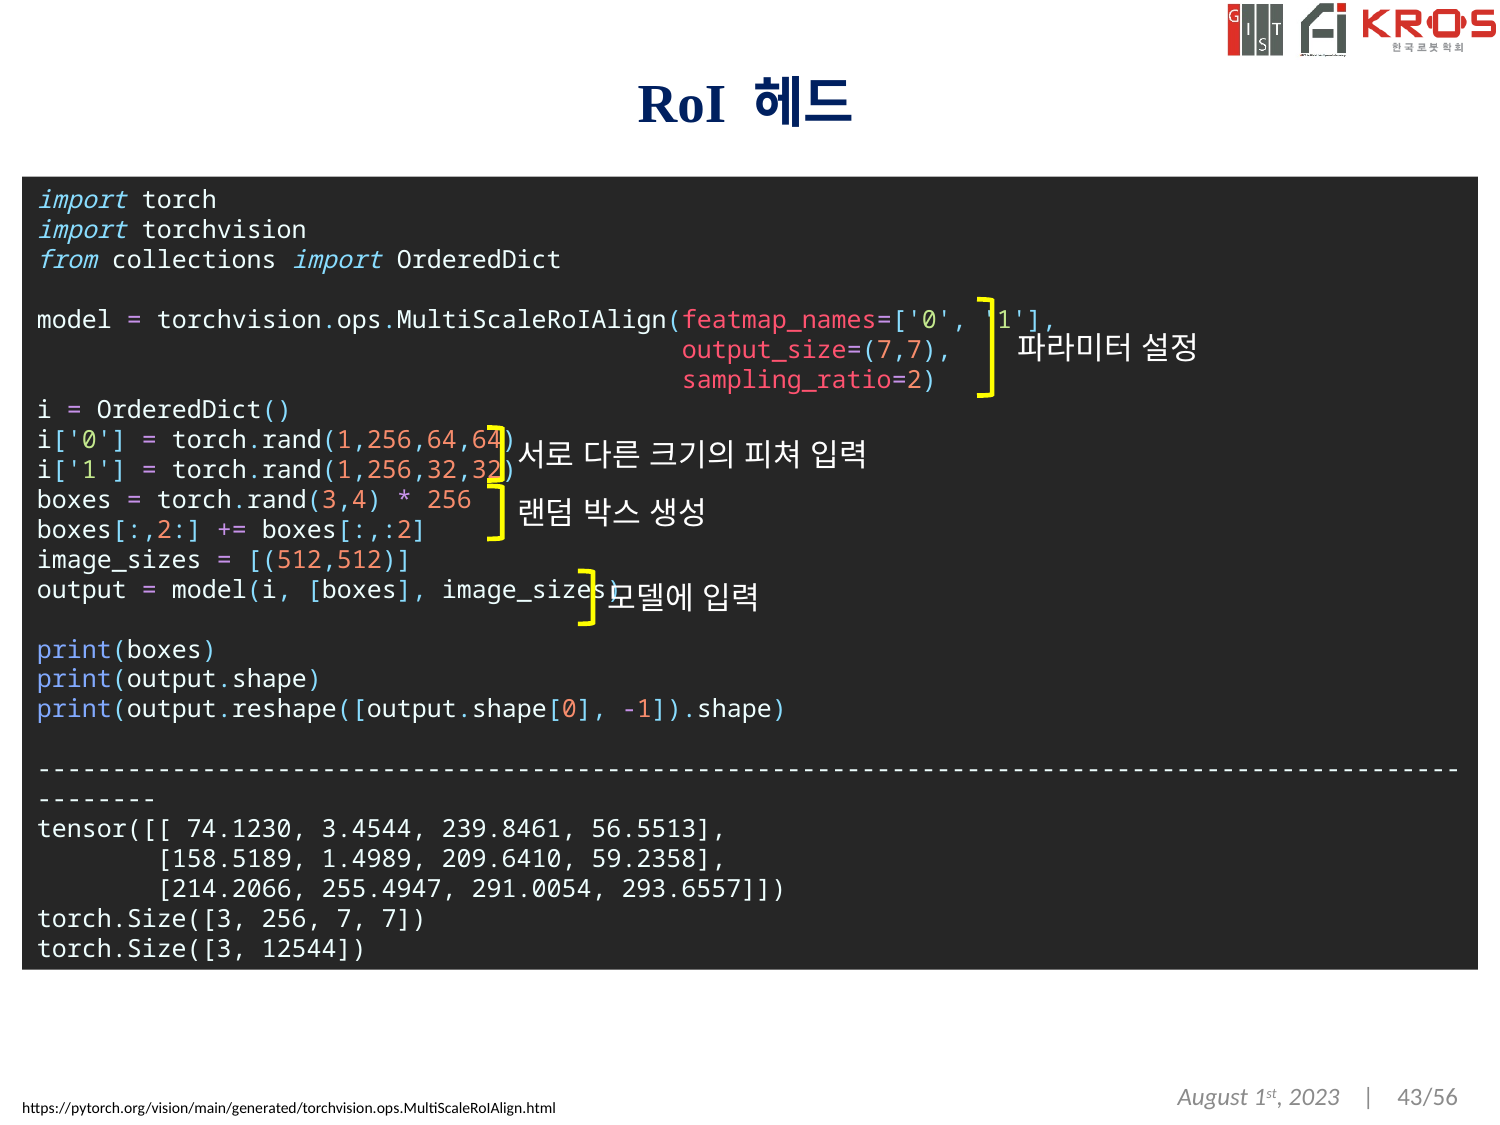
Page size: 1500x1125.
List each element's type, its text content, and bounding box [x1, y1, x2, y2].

text_box import torch import torchvision from collections import OrderedDict model = torchvision.ops.MultiScaleRoIAlign(featmap_names=['0', '1'], output_size=(7,7), sampling_ratio=2) i = OrderedDict() i['0'] = torch.rand(1,256,64,64) i['1'] = torch.rand(1,256,32,32) boxes = torch.rand(3,4) * 256 boxes[:,2:] += boxes[:,:2] image_sizes = [(512,512)] output = model(i, [boxes], image_sizes) print(boxes) print(output.shape) print(output.reshape([output.shape[0], -1]).shape) ------------------------------------------------------------------------------------------------------- tensor([[ 74.1230, 3.4544, 239.8461, 56.5513], [158.5189, 1.4989, 209.6410, 59.2358], [214.2066, 255.4947, 291.0054, 293.6557]]) torch.Size([3, 256, 7, 7]) torch.Size([3, 12544]) [22, 176, 1478, 970]
text_box [487, 426, 502, 482]
picture [1295, 0, 1352, 53]
text_box 파라미터 설정 [1003, 321, 1500, 374]
picture [1358, 3, 1500, 57]
text_box https://pytorch.org/vision/main/generated/torchvision.ops.MultiScaleRoIAlign.html [22, 1097, 772, 1117]
title RoI 헤드 [22, 53, 1478, 142]
text_box [577, 570, 593, 625]
text_box [977, 298, 993, 397]
text_box 서로 다른 크기의 피쳐 입력 [502, 427, 1046, 480]
text_box 모델에 입력 [593, 570, 1137, 624]
picture [1227, 3, 1283, 53]
text_box [487, 485, 502, 540]
text_box 랜덤 박스 생성 [502, 485, 1046, 539]
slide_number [1162, 1066, 1500, 1125]
